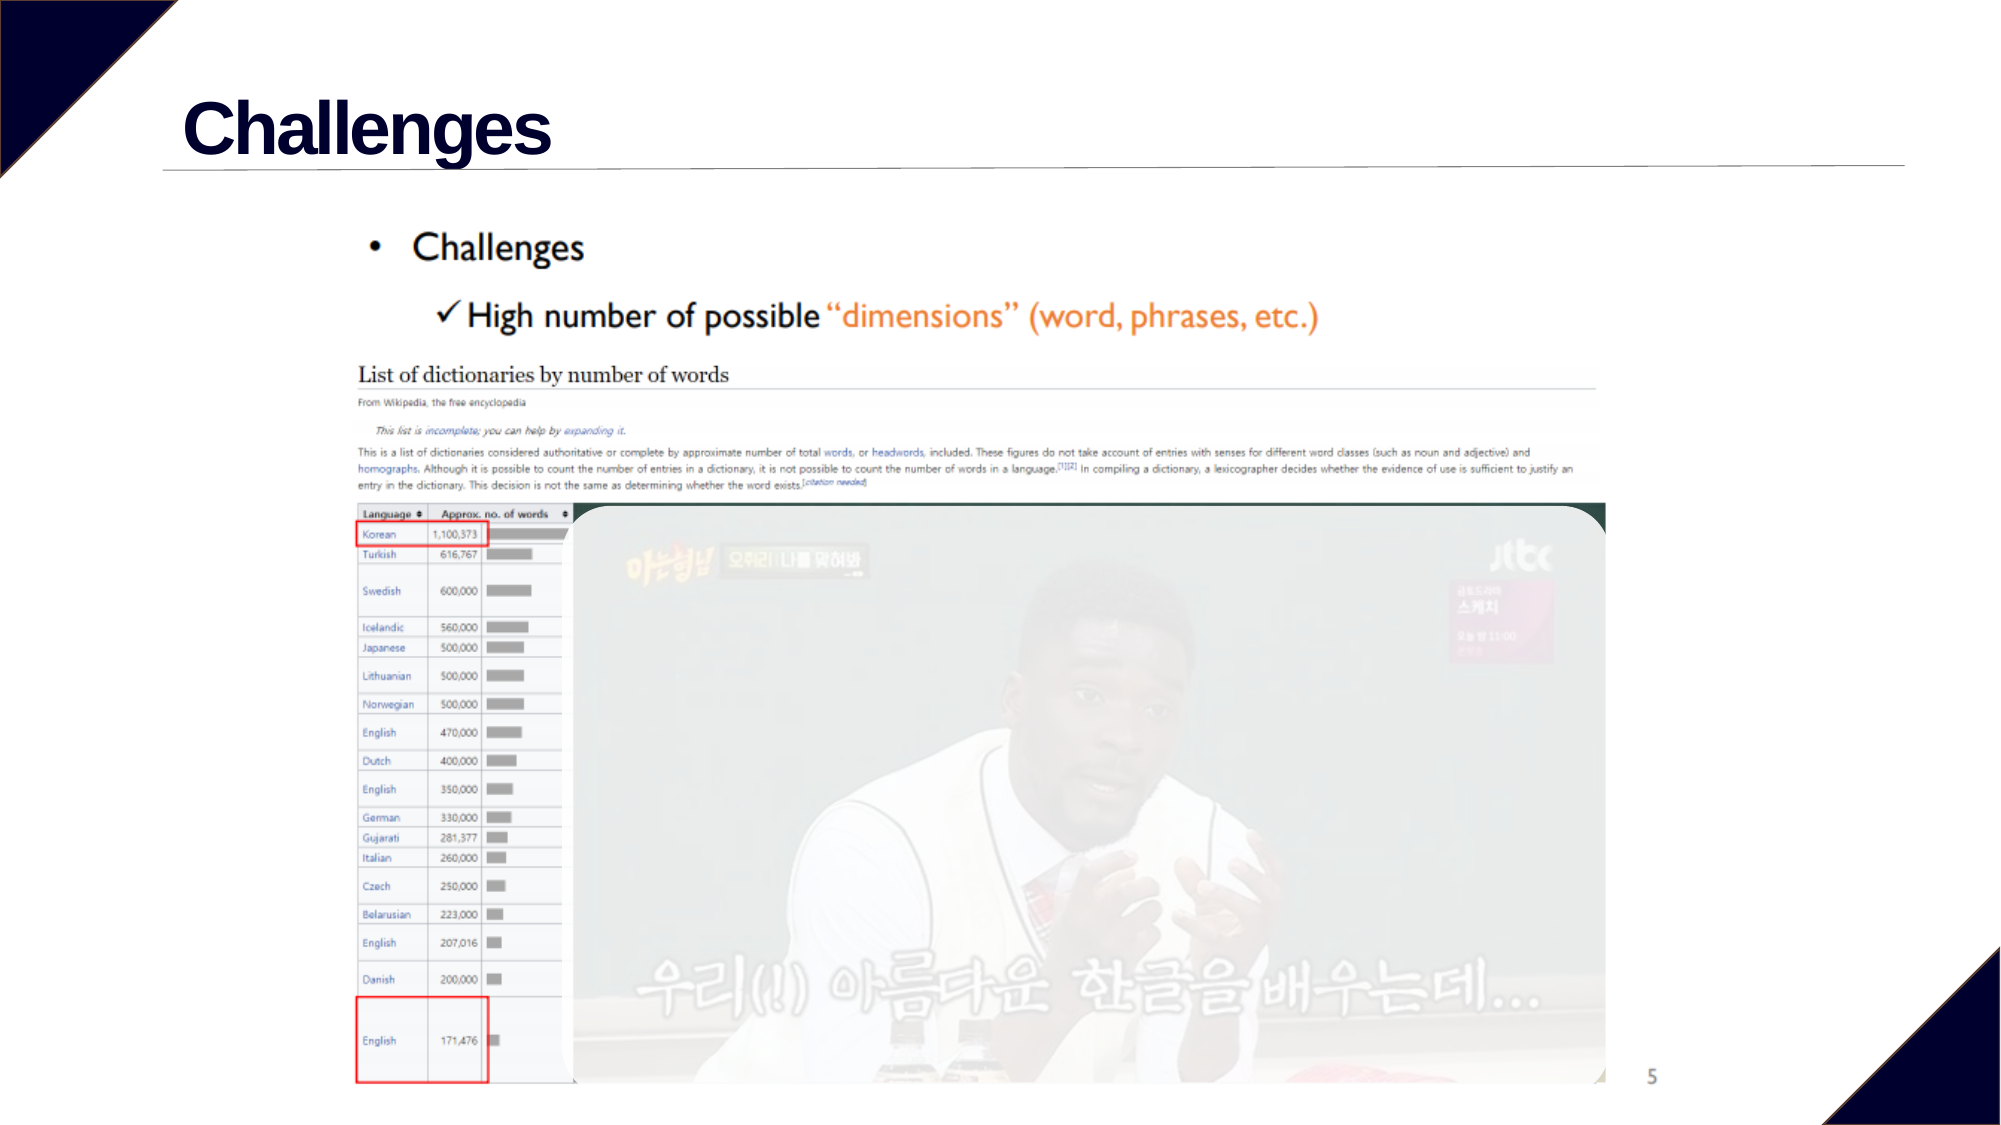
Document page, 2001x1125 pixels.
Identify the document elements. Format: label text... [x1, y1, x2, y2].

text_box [162, 165, 1905, 171]
picture [341, 217, 1658, 1096]
text_box Challenges [167, 71, 1390, 165]
